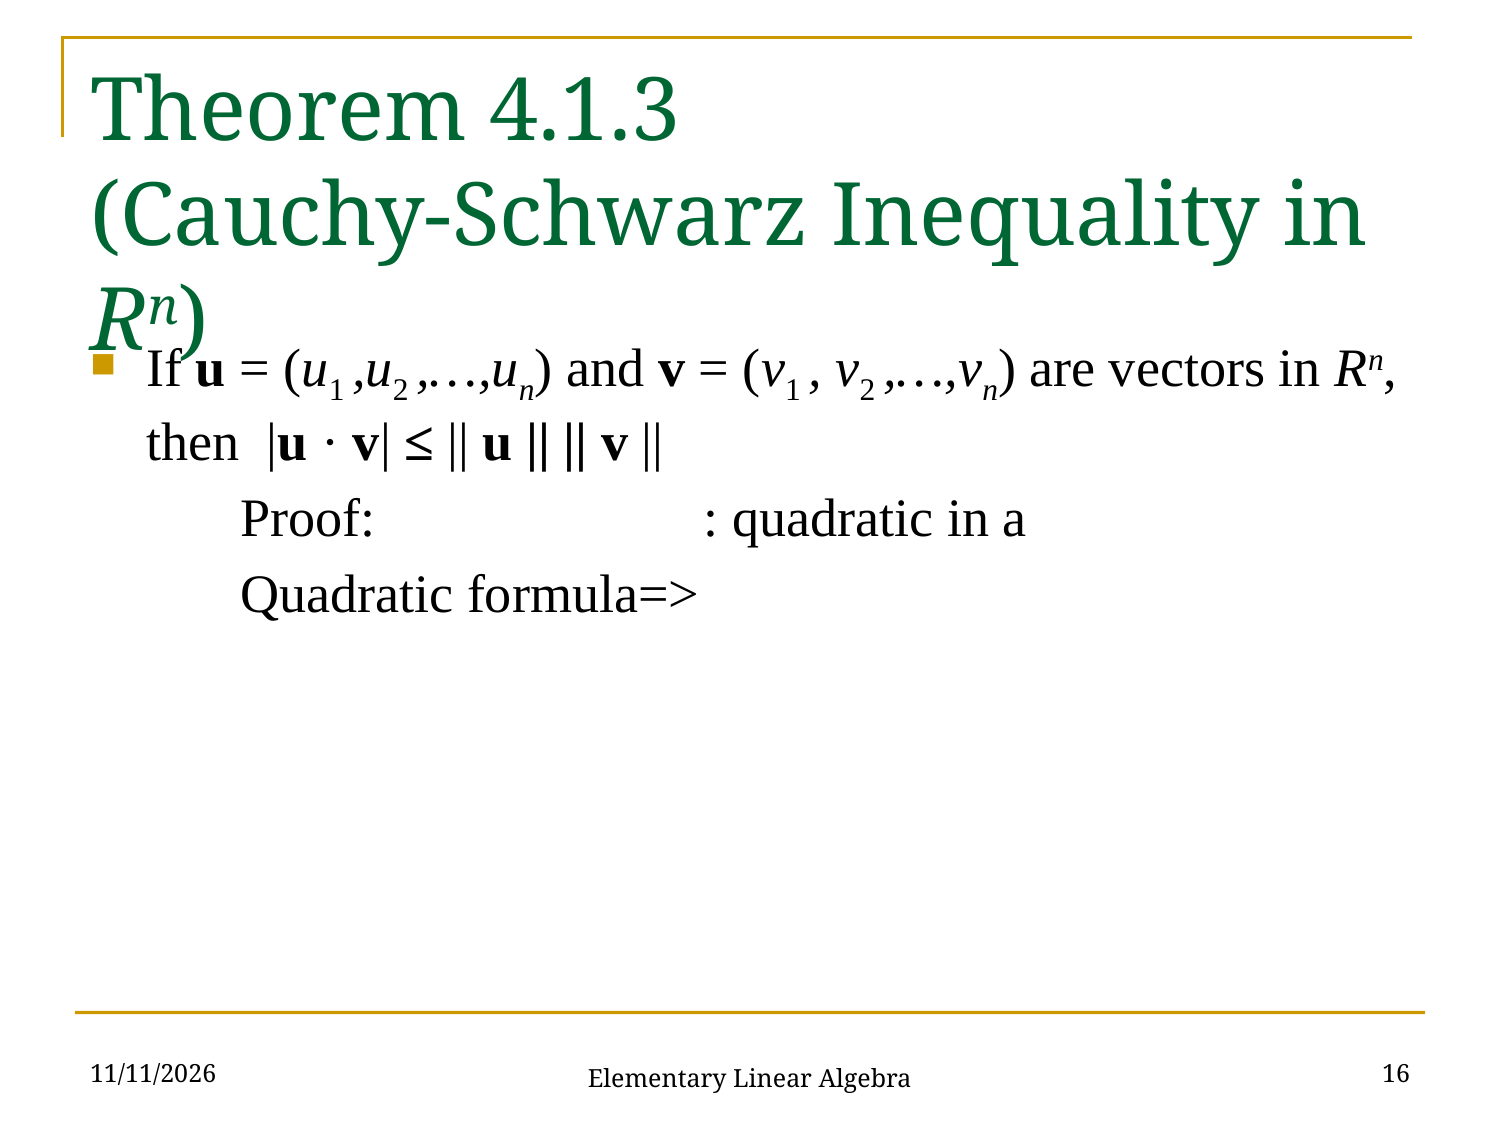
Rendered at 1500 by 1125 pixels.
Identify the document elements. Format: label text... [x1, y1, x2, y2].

title Theorem 4.1.3 (Cauchy-Schwarz Inequality in Rn) [75, 45, 1425, 233]
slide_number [74, 1023, 426, 1100]
footer Elementary Linear Algebra [512, 1024, 988, 1101]
slide_number 16 [1074, 1023, 1426, 1100]
